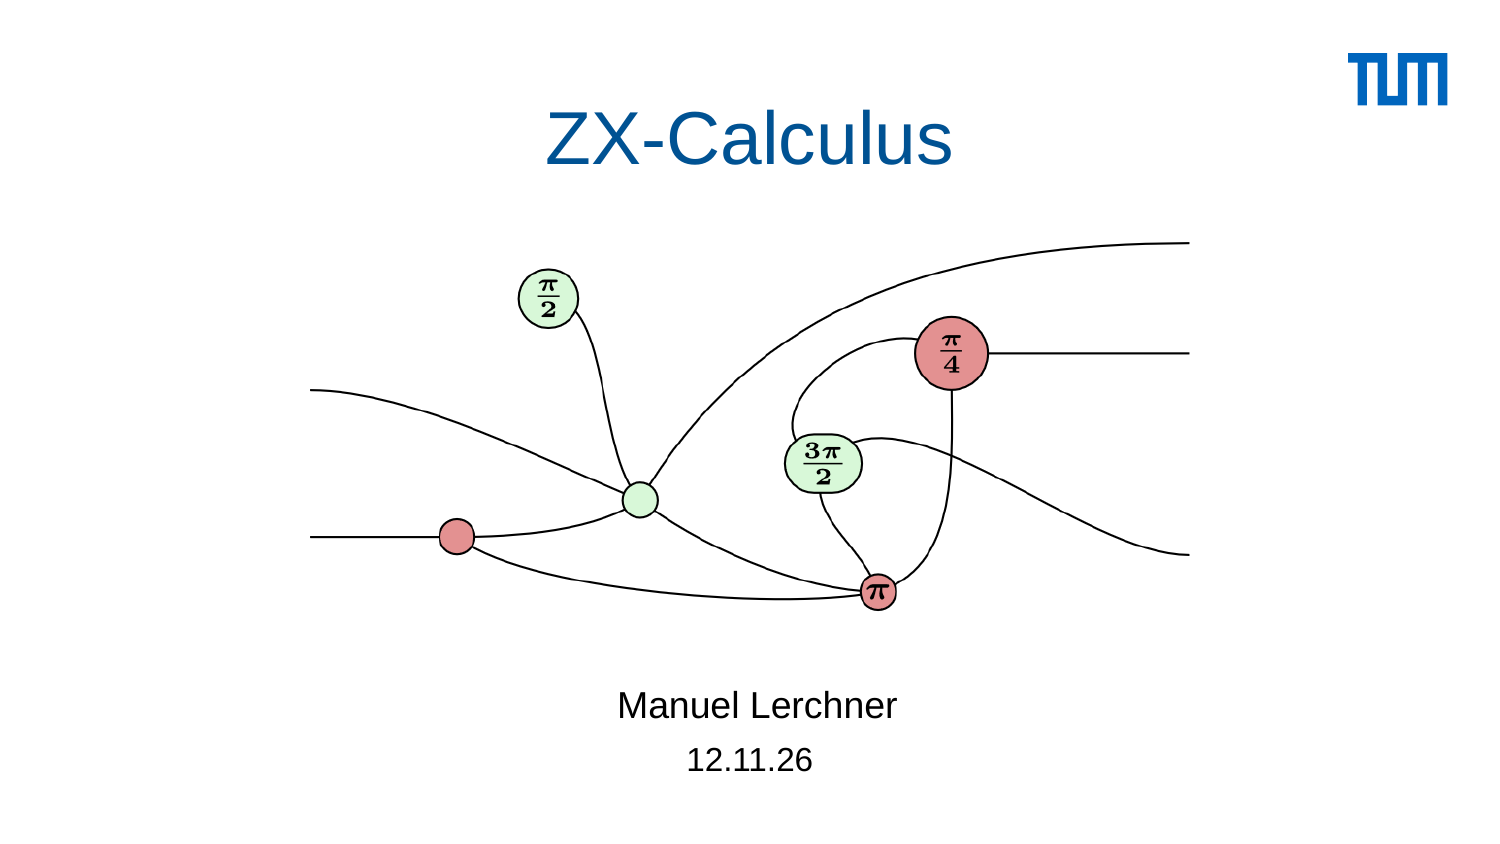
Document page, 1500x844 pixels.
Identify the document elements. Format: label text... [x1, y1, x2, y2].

list Manuel Lerchner [59, 658, 1456, 732]
picture [309, 240, 1191, 614]
title ZX-Calculus [51, 112, 1449, 197]
text_box 20.06.2023 [632, 730, 868, 779]
